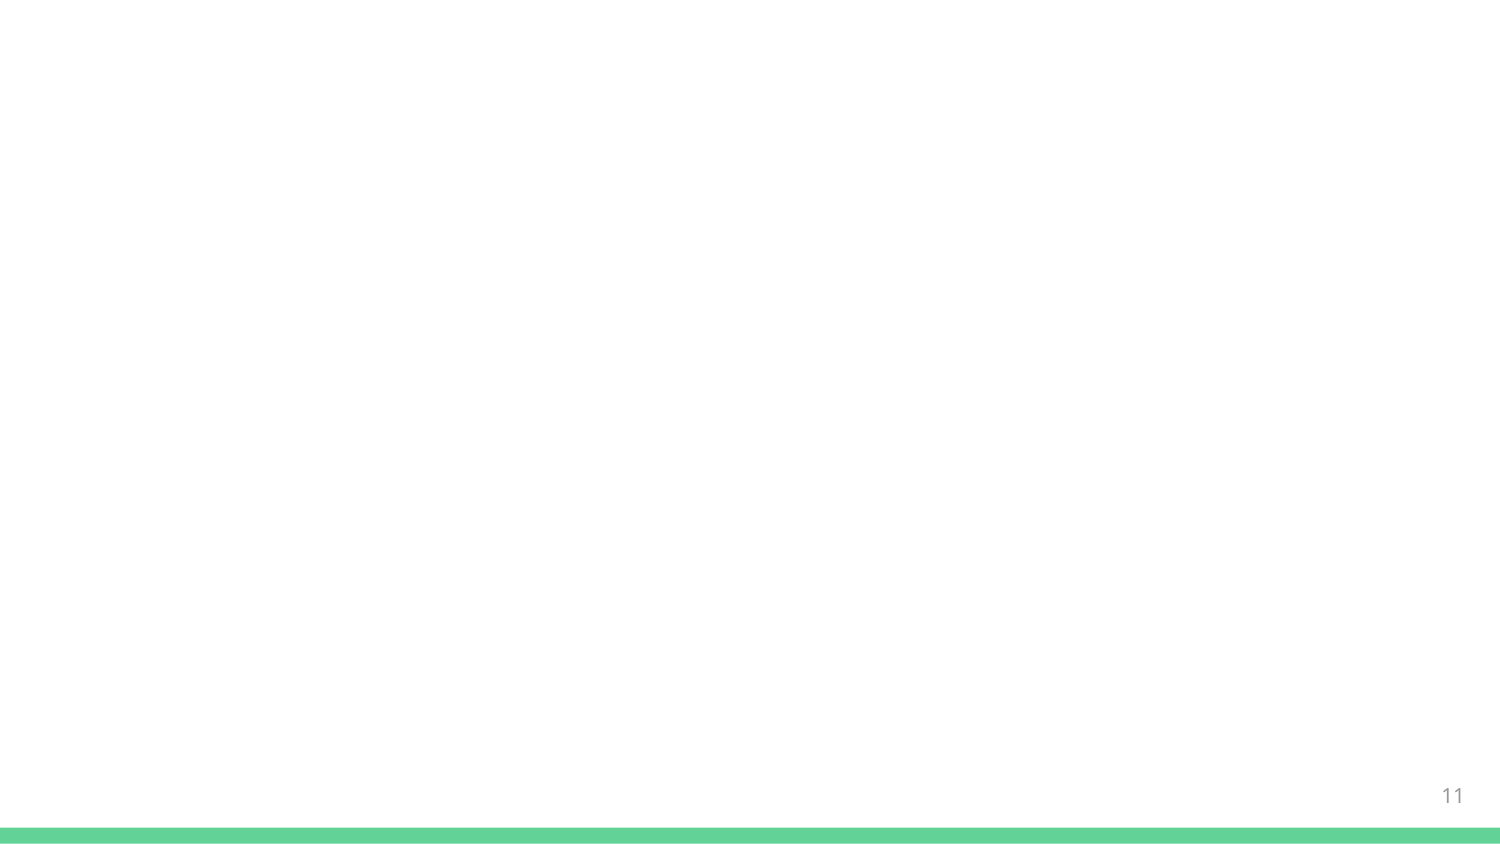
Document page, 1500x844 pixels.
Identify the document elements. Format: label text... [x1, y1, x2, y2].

slide_number 11 [1389, 764, 1480, 830]
